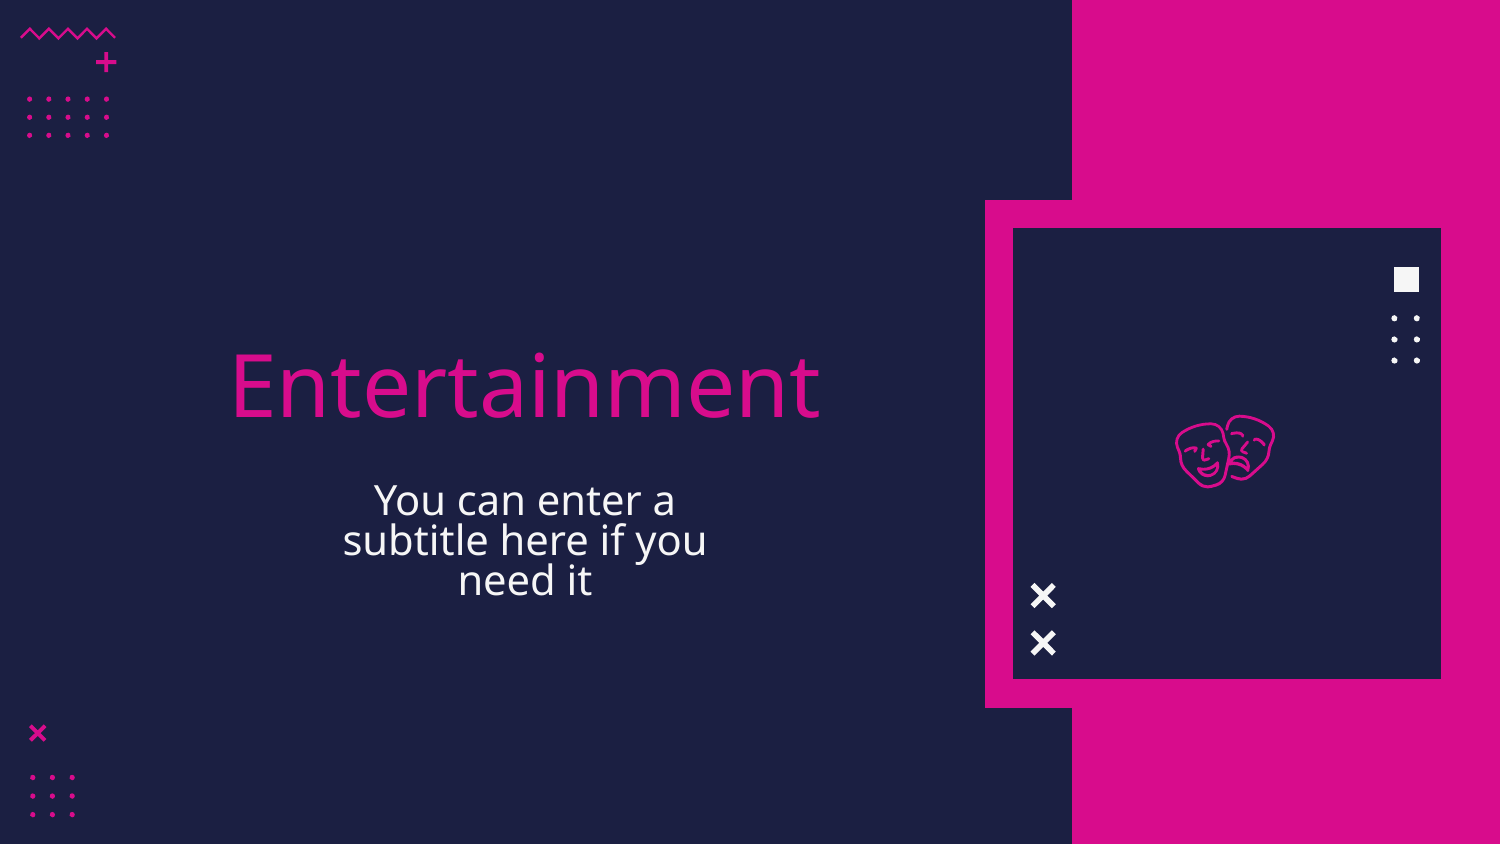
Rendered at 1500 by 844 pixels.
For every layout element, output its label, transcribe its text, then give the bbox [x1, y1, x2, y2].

title Entertainment [116, 294, 934, 450]
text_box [1173, 414, 1277, 489]
subtitle You can enter a subtitle here if you need it [302, 468, 748, 601]
